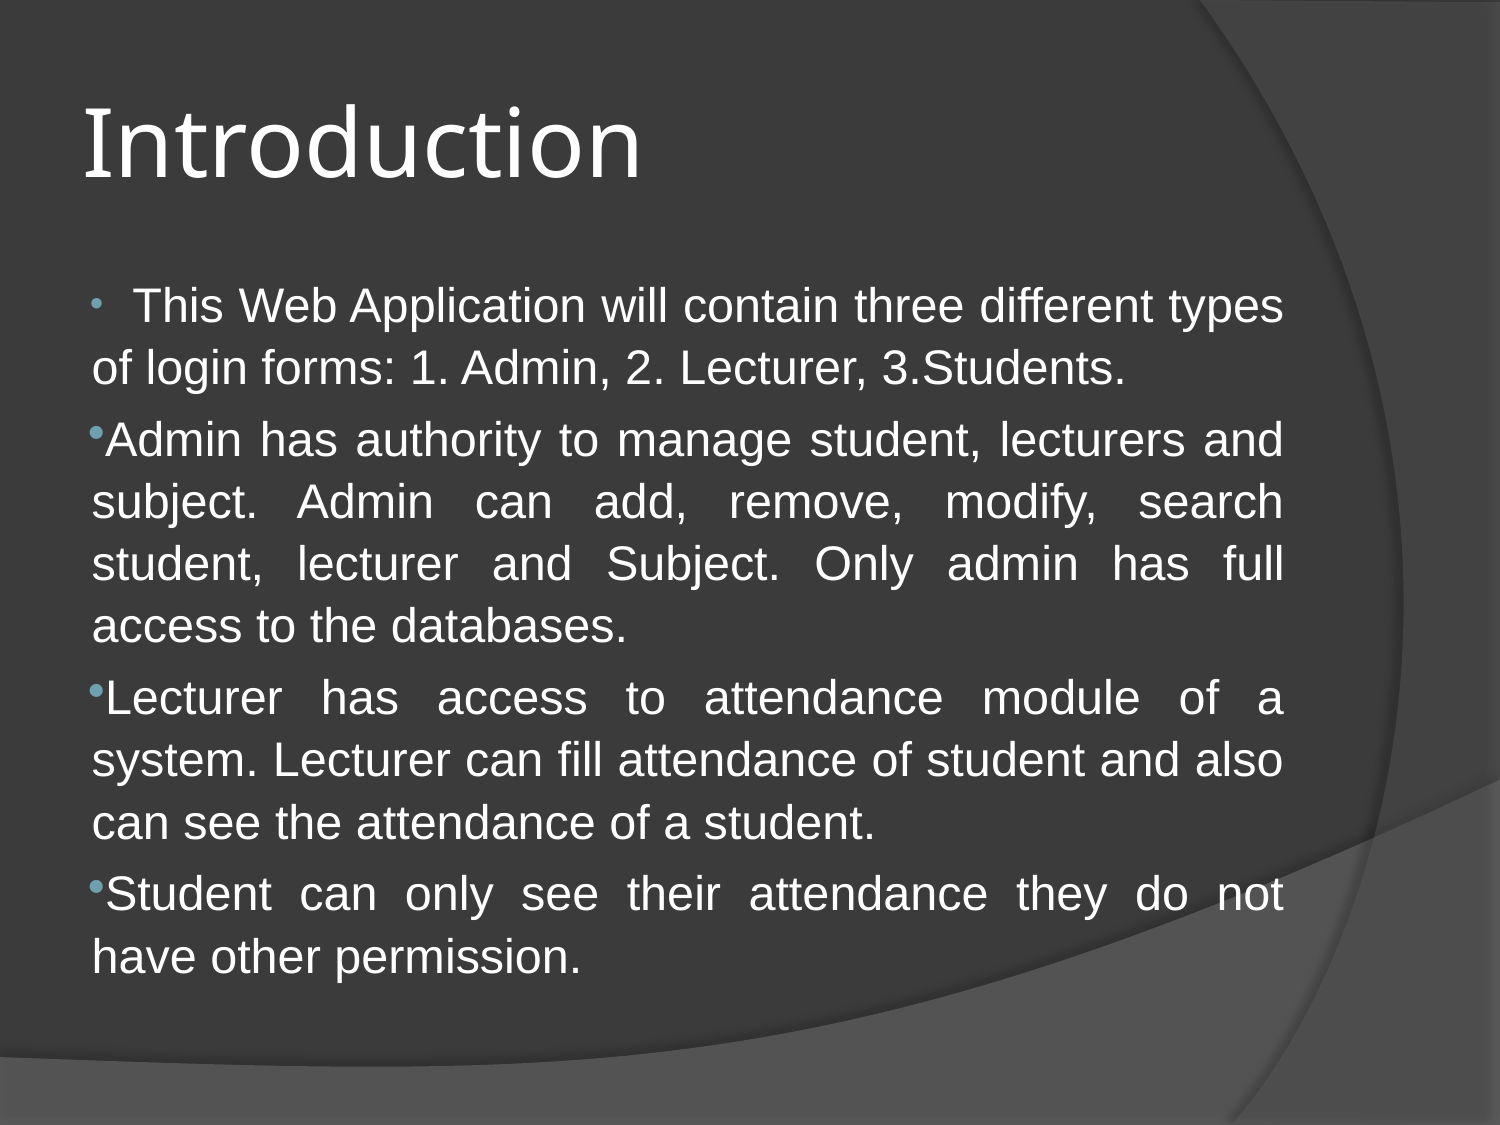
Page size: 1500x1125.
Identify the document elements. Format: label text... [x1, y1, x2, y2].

title Introduction [75, 45, 1300, 233]
list This Web Application will contain three different types of login forms: 1. Admin, 2. Lecturer, 3.Students. Admin has authority to manage student, lecturers and subject. Admin can add, remove, modify, search student, lecturer and Subject. Only admin has full access to the databases. Lecturer has access to attendance module of a system. Lecturer can fill attendance of student and also can see the attendance of a student. Student can only see their attendance they do not have other permission. [75, 262, 1300, 1005]
